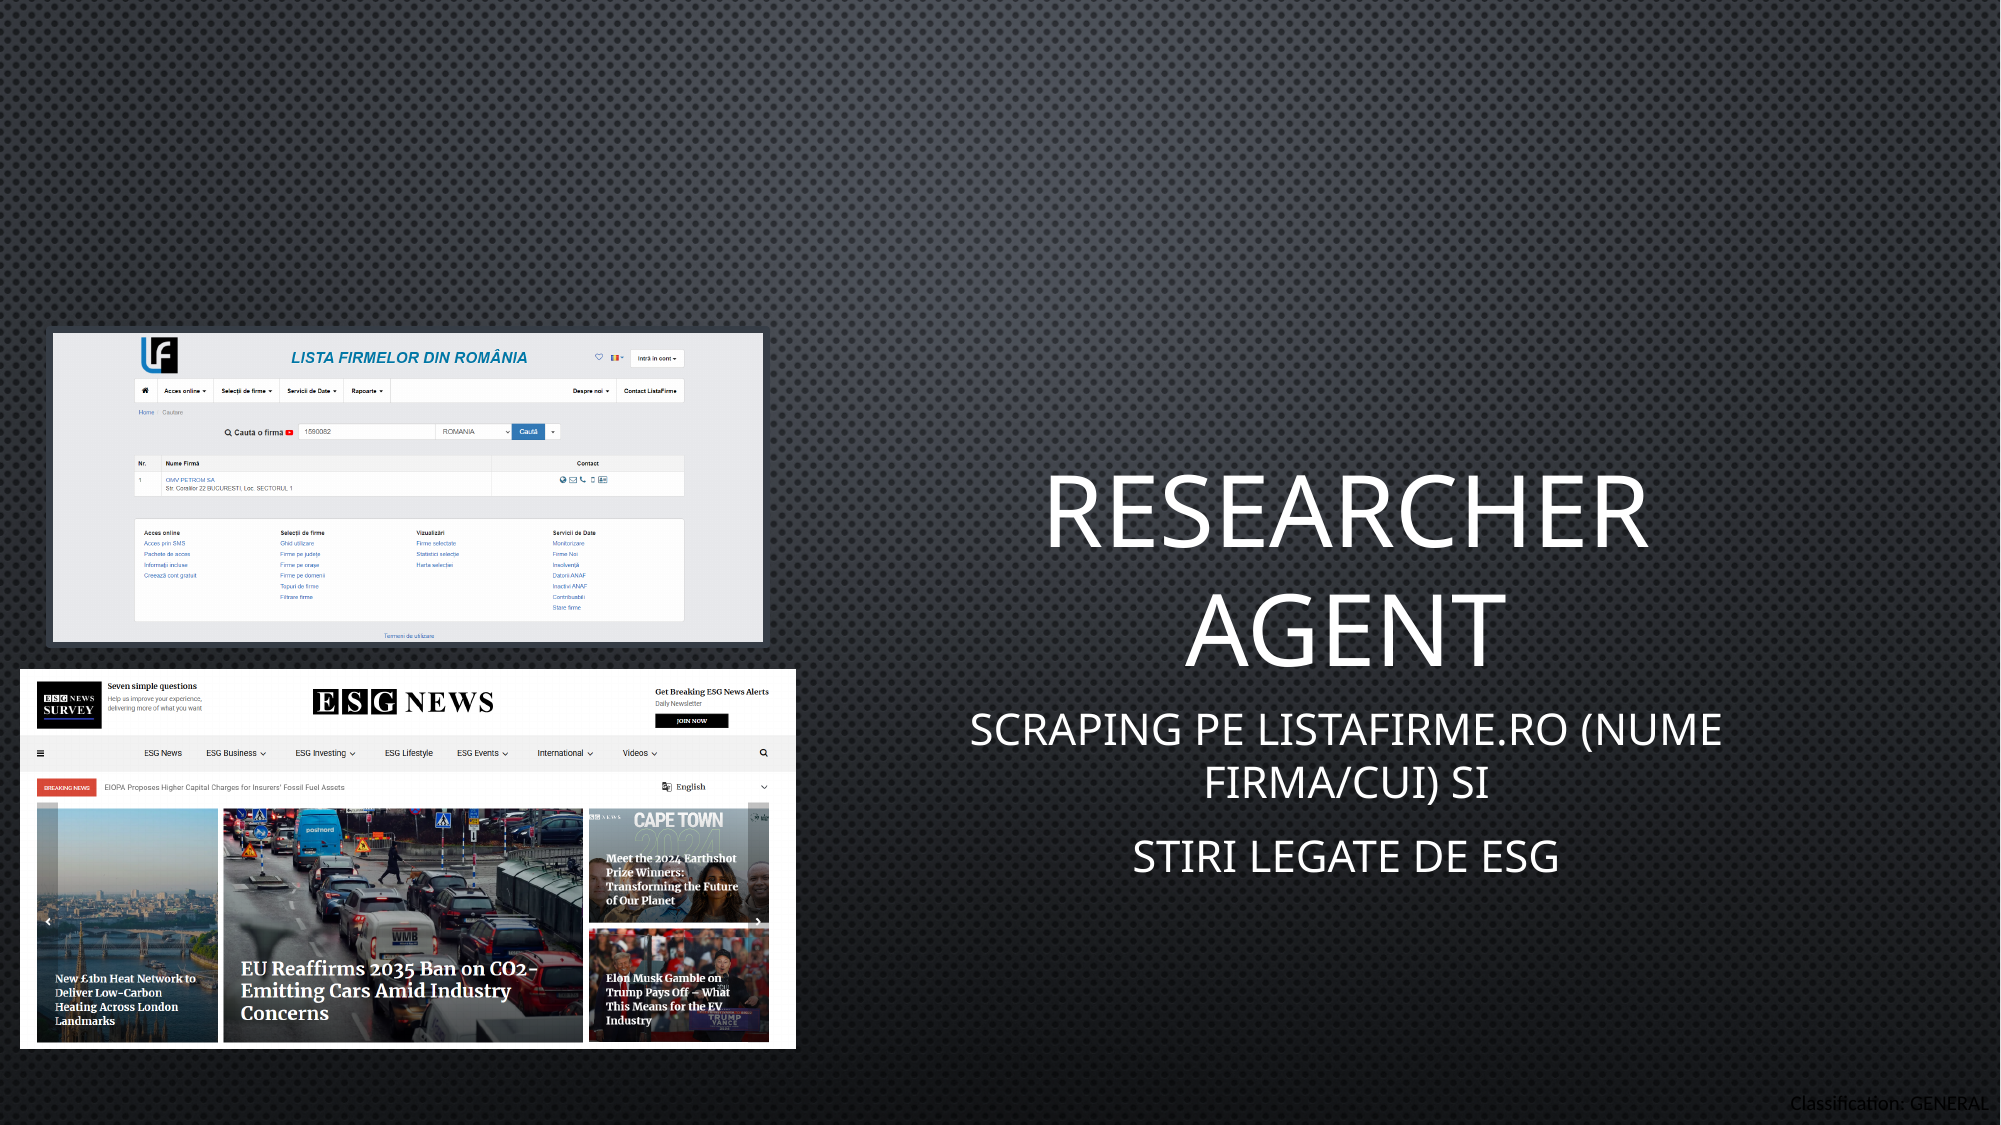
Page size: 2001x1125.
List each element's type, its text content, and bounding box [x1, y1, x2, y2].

picture [52, 332, 764, 643]
picture [20, 669, 796, 1050]
title Researcher agent [872, 99, 1821, 694]
list scraping pe listafirme.ro (nume firma/cui) si Stiri legate de esg [872, 694, 1821, 950]
